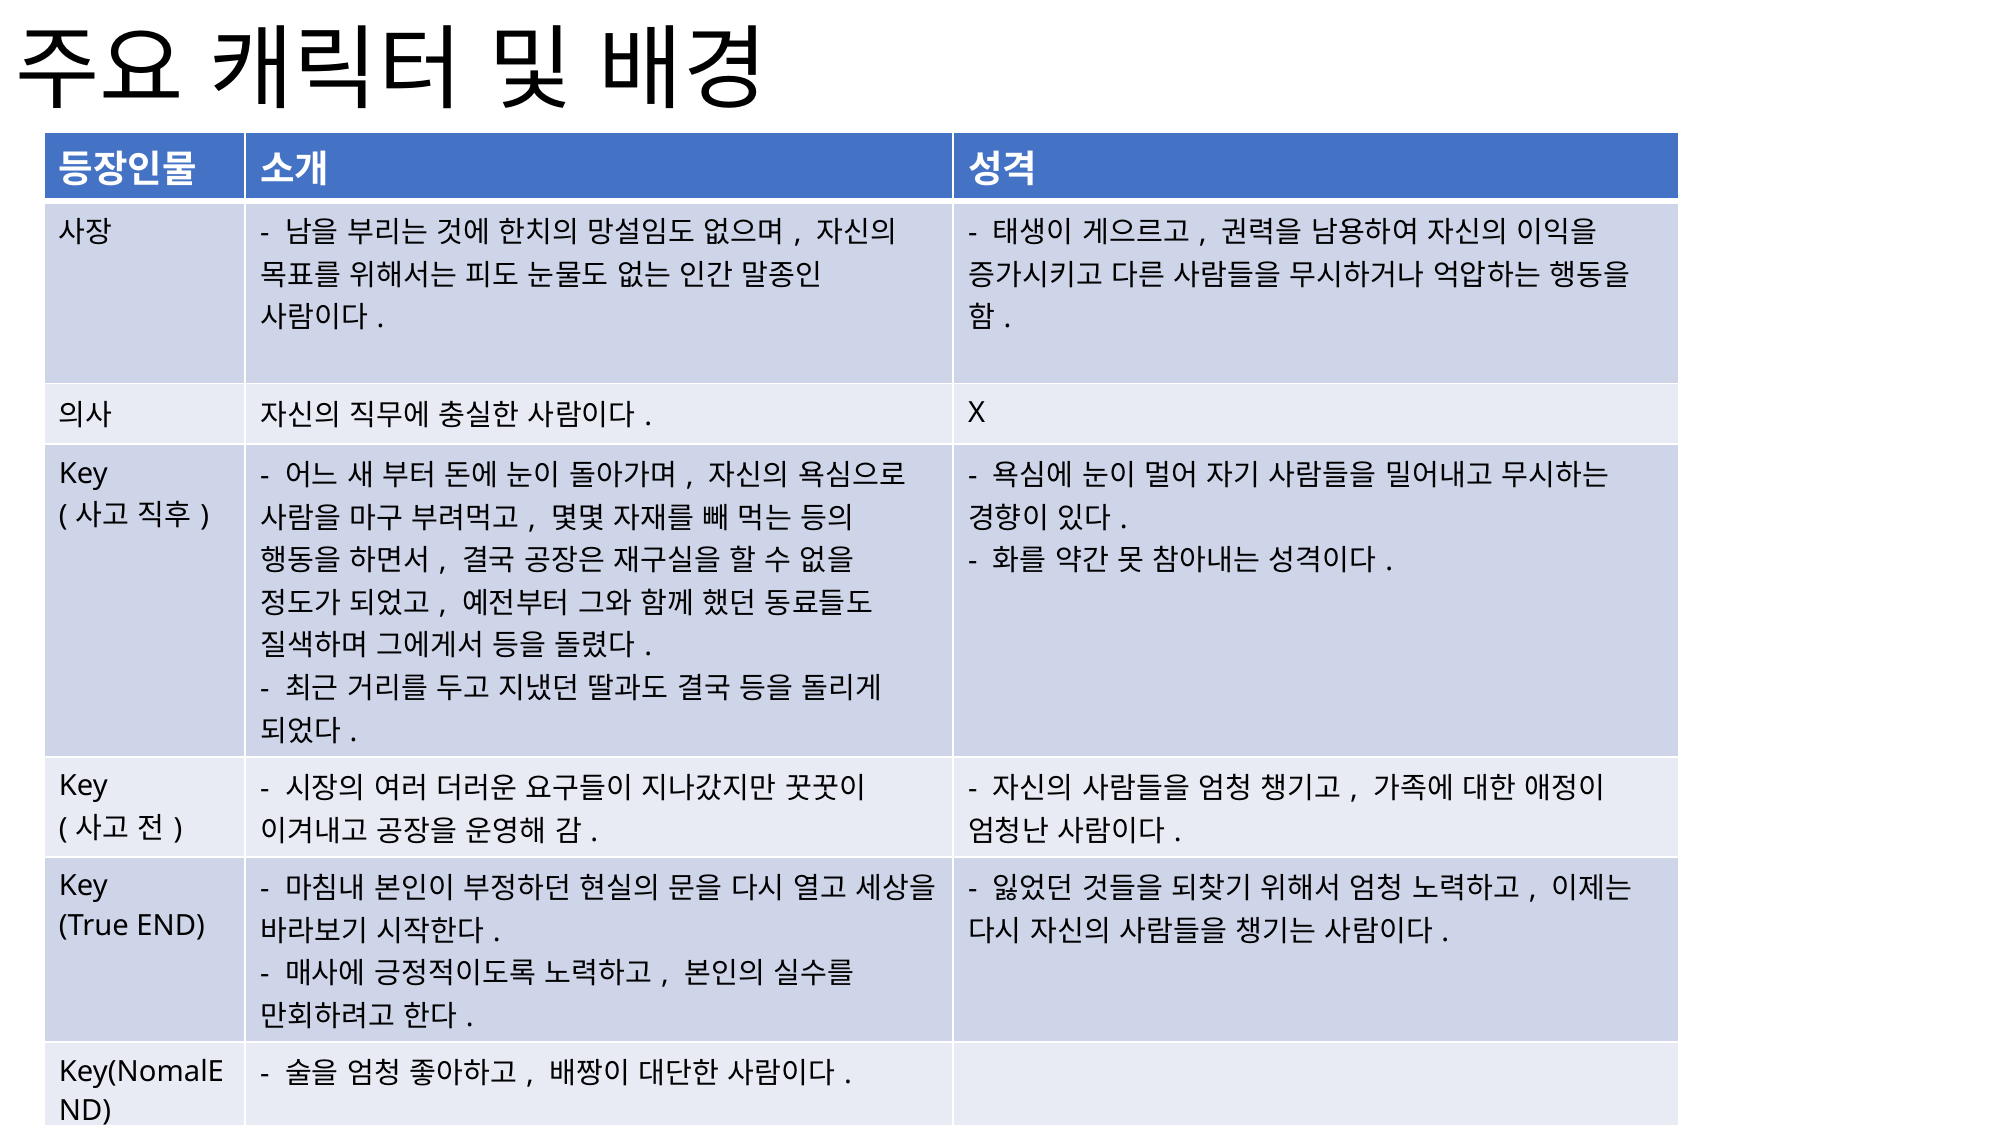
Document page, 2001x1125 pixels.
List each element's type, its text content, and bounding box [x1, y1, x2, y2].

table_cell Key (사고 전) [45, 758, 244, 856]
table_cell - 마침내 본인이 부정하던 현실의 문을 다시 열고 세상을 바라보기 시작한다. - 매사에 긍정적이도록 노력하고, 본인의 실수를 만회하려고 한다. [246, 858, 952, 1041]
table_cell 사장 [45, 204, 244, 383]
table_cell [954, 1043, 1678, 1125]
table_cell - 어느 새 부터 돈에 눈이 돌아가며, 자신의 욕심으로 사람을 마구 부려먹고, 몇몇 자재를 빼 먹는 등의 행동을 하면서, 결국 공장은 재구실을 할 수 없을 정도가 되었고, 예전부터 그와 함께 했던 동료들도 질색하며 그에게서 등을 돌렸다. - 최근 거리를 두고 지냈던 딸과도 결국 등을 돌리게 되었다. [246, 445, 952, 756]
table_cell X [954, 384, 1678, 443]
table_header 성격 [954, 133, 1678, 198]
table_cell - 술을 엄청 좋아하고, 배짱이 대단한 사람이다. [246, 1043, 952, 1125]
table_cell - 시장의 여러 더러운 요구들이 지나갔지만 꿋꿋이 이겨내고 공장을 운영해 감. [246, 758, 952, 856]
table_cell 의사 [45, 384, 244, 443]
table_cell - 잃었던 것들을 되찾기 위해서 엄청 노력하고, 이제는 다시 자신의 사람들을 챙기는 사람이다. [954, 858, 1678, 1041]
title 주요 캐릭터 및 배경 [0, 0, 862, 145]
table_cell Key (True END) [45, 858, 244, 1041]
table_cell - 태생이 게으르고, 권력을 남용하여 자신의 이익을 증가시키고 다른 사람들을 무시하거나 억압하는 행동을 함. [954, 204, 1678, 383]
table_cell Key (사고 직후) [45, 445, 244, 756]
table_cell - 남을 부리는 것에 한치의 망설임도 없으며, 자신의 목표를 위해서는 피도 눈물도 없는 인간 말종인 사람이다. [246, 204, 952, 383]
table_header 등장인물 [45, 133, 244, 198]
table_cell - 욕심에 눈이 멀어 자기 사람들을 밀어내고 무시하는 경향이 있다. - 화를 약간 못 참아내는 성격이다. [954, 445, 1678, 756]
table_header 소개 [246, 133, 952, 198]
table_cell Key(NomalEND) [45, 1043, 244, 1125]
table_cell - 자신의 사람들을 엄청 챙기고, 가족에 대한 애정이 엄청난 사람이다. [954, 758, 1678, 856]
table_cell 자신의 직무에 충실한 사람이다. [246, 384, 952, 443]
